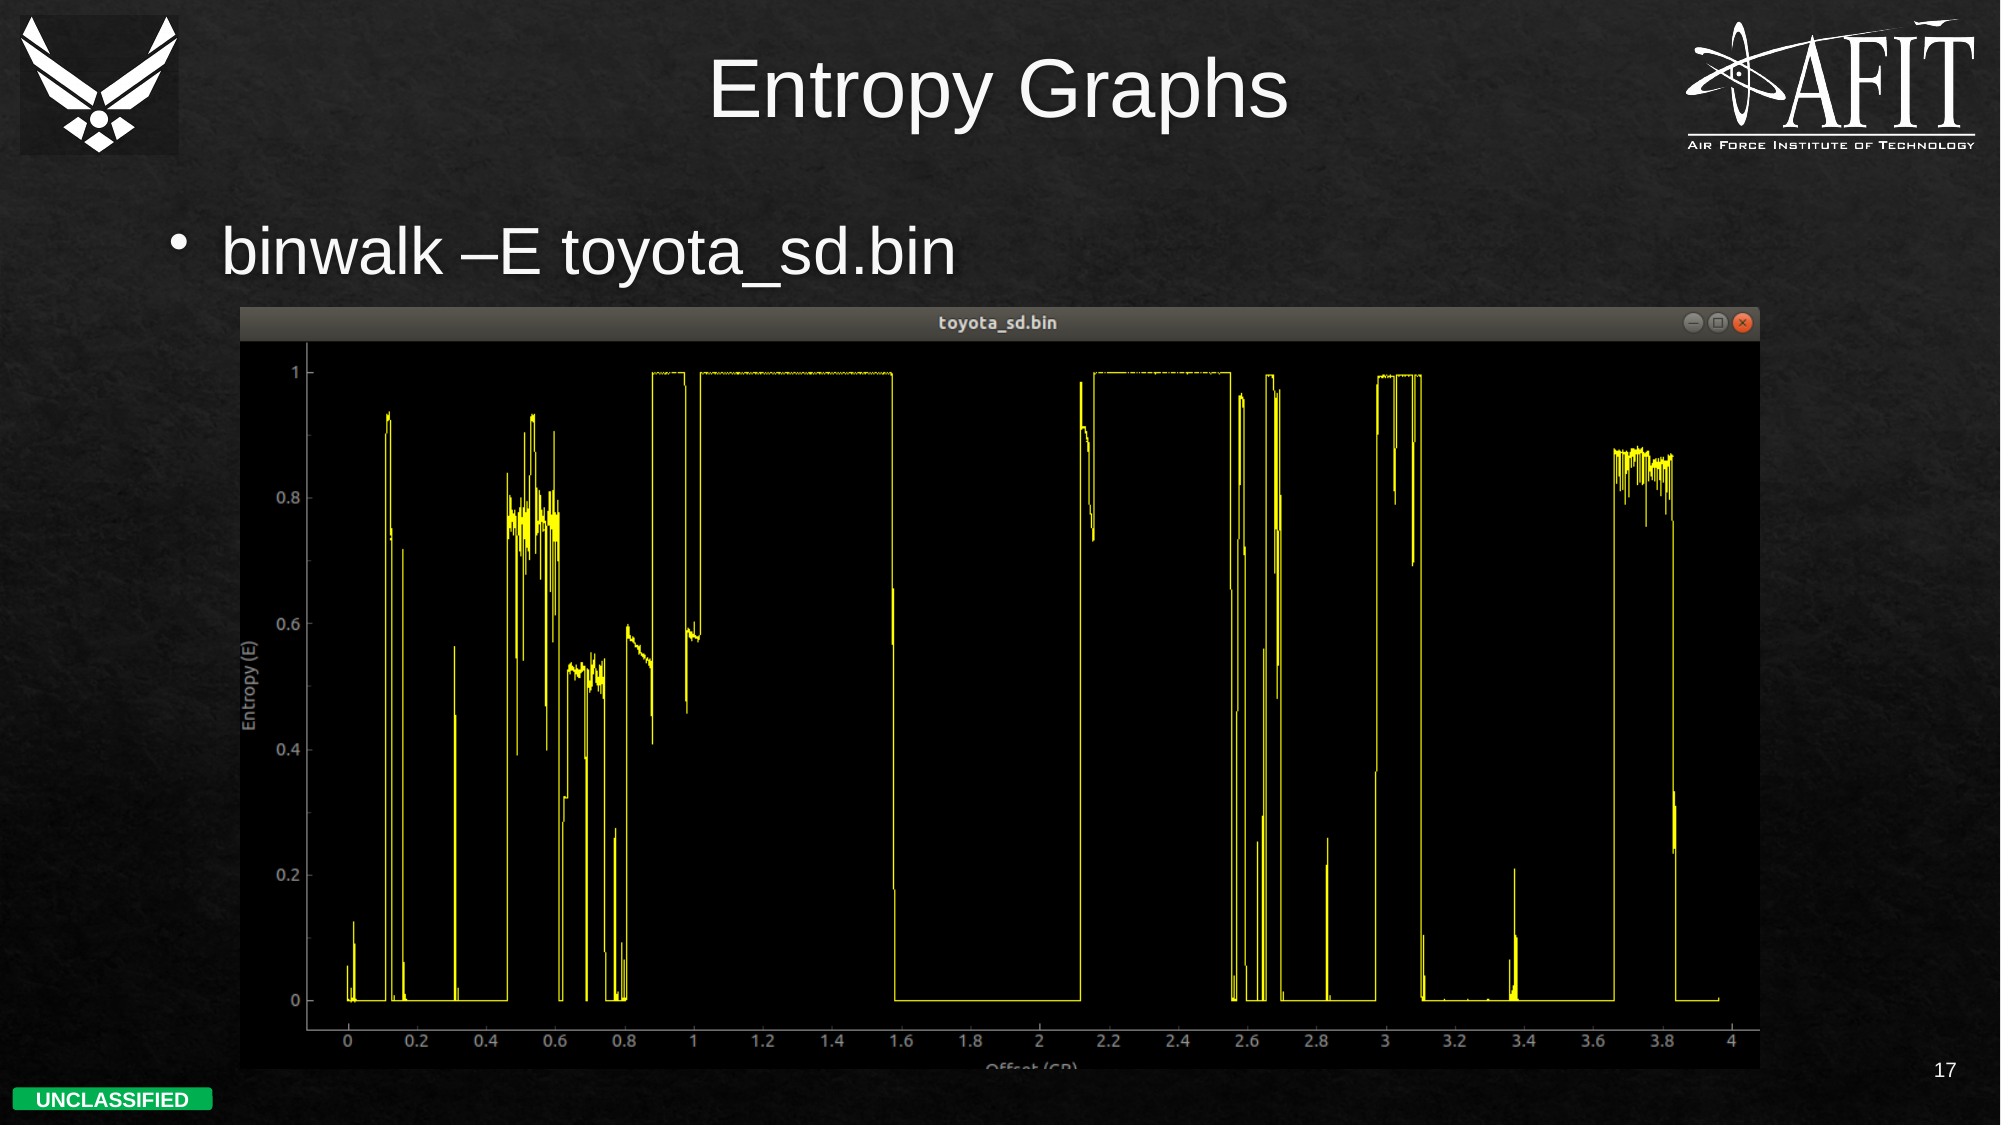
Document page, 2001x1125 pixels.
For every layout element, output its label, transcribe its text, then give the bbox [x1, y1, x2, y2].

picture [240, 306, 1760, 1070]
list binwalk –E toyota_sd.bin [149, 200, 1849, 950]
picture [1849, 15, 1980, 155]
picture [20, 15, 149, 155]
title Entropy Graphs [149, 4, 1849, 164]
slide_number 17 [1848, 1038, 1972, 1099]
